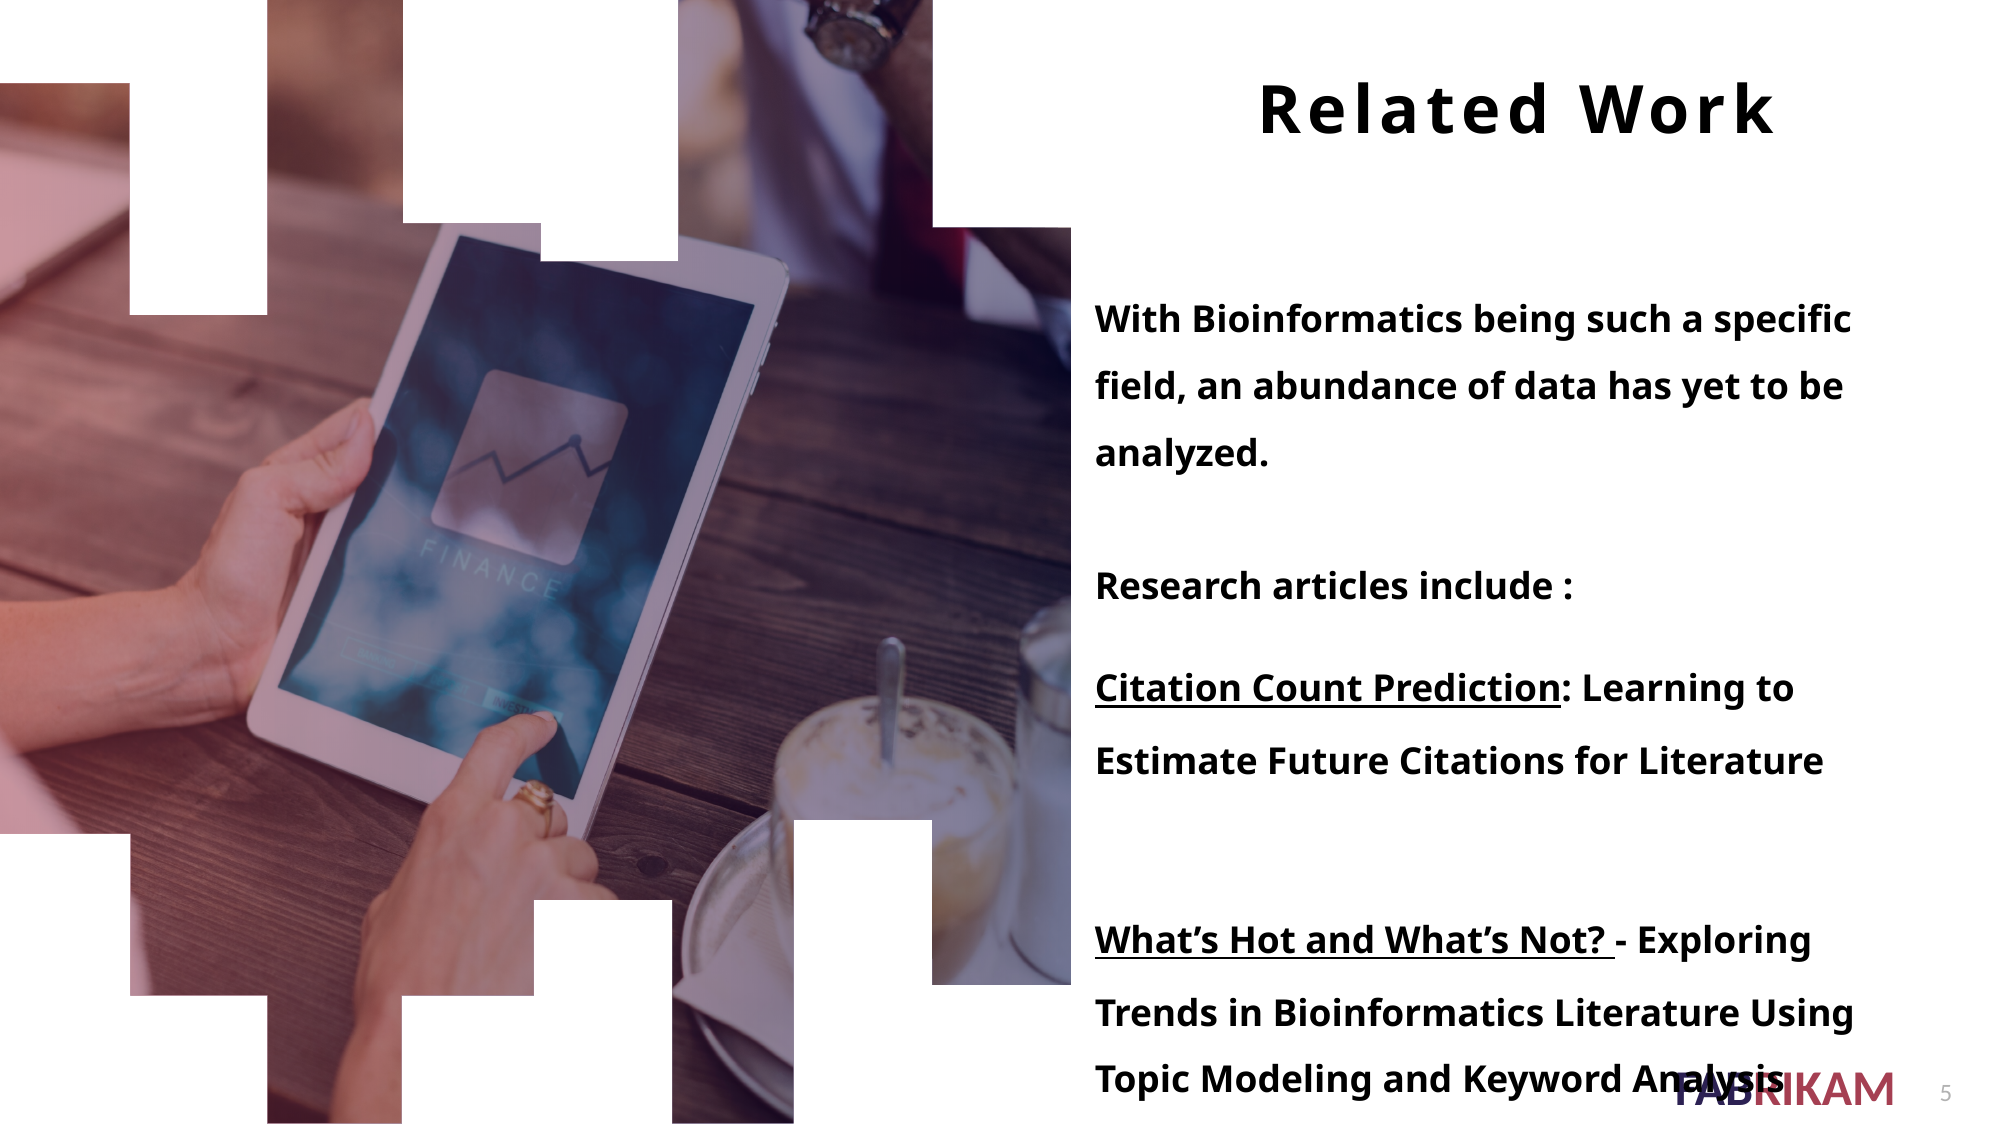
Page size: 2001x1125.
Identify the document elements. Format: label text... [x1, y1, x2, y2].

title Related Work [1094, 59, 1938, 154]
list With Bioinformatics being such a specific field, an abundance of data has yet to be analyzed. Research articles include : Citation Count Prediction: Learning to Estimate Future Citations for Literature What’s Hot and What’s Not? - Exploring Trends in Bioinformatics Literature Using Topic Modeling and Keyword Analysis [1094, 265, 1938, 1109]
slide_number 5 [1894, 1061, 1968, 1121]
picture [0, 0, 1071, 1124]
